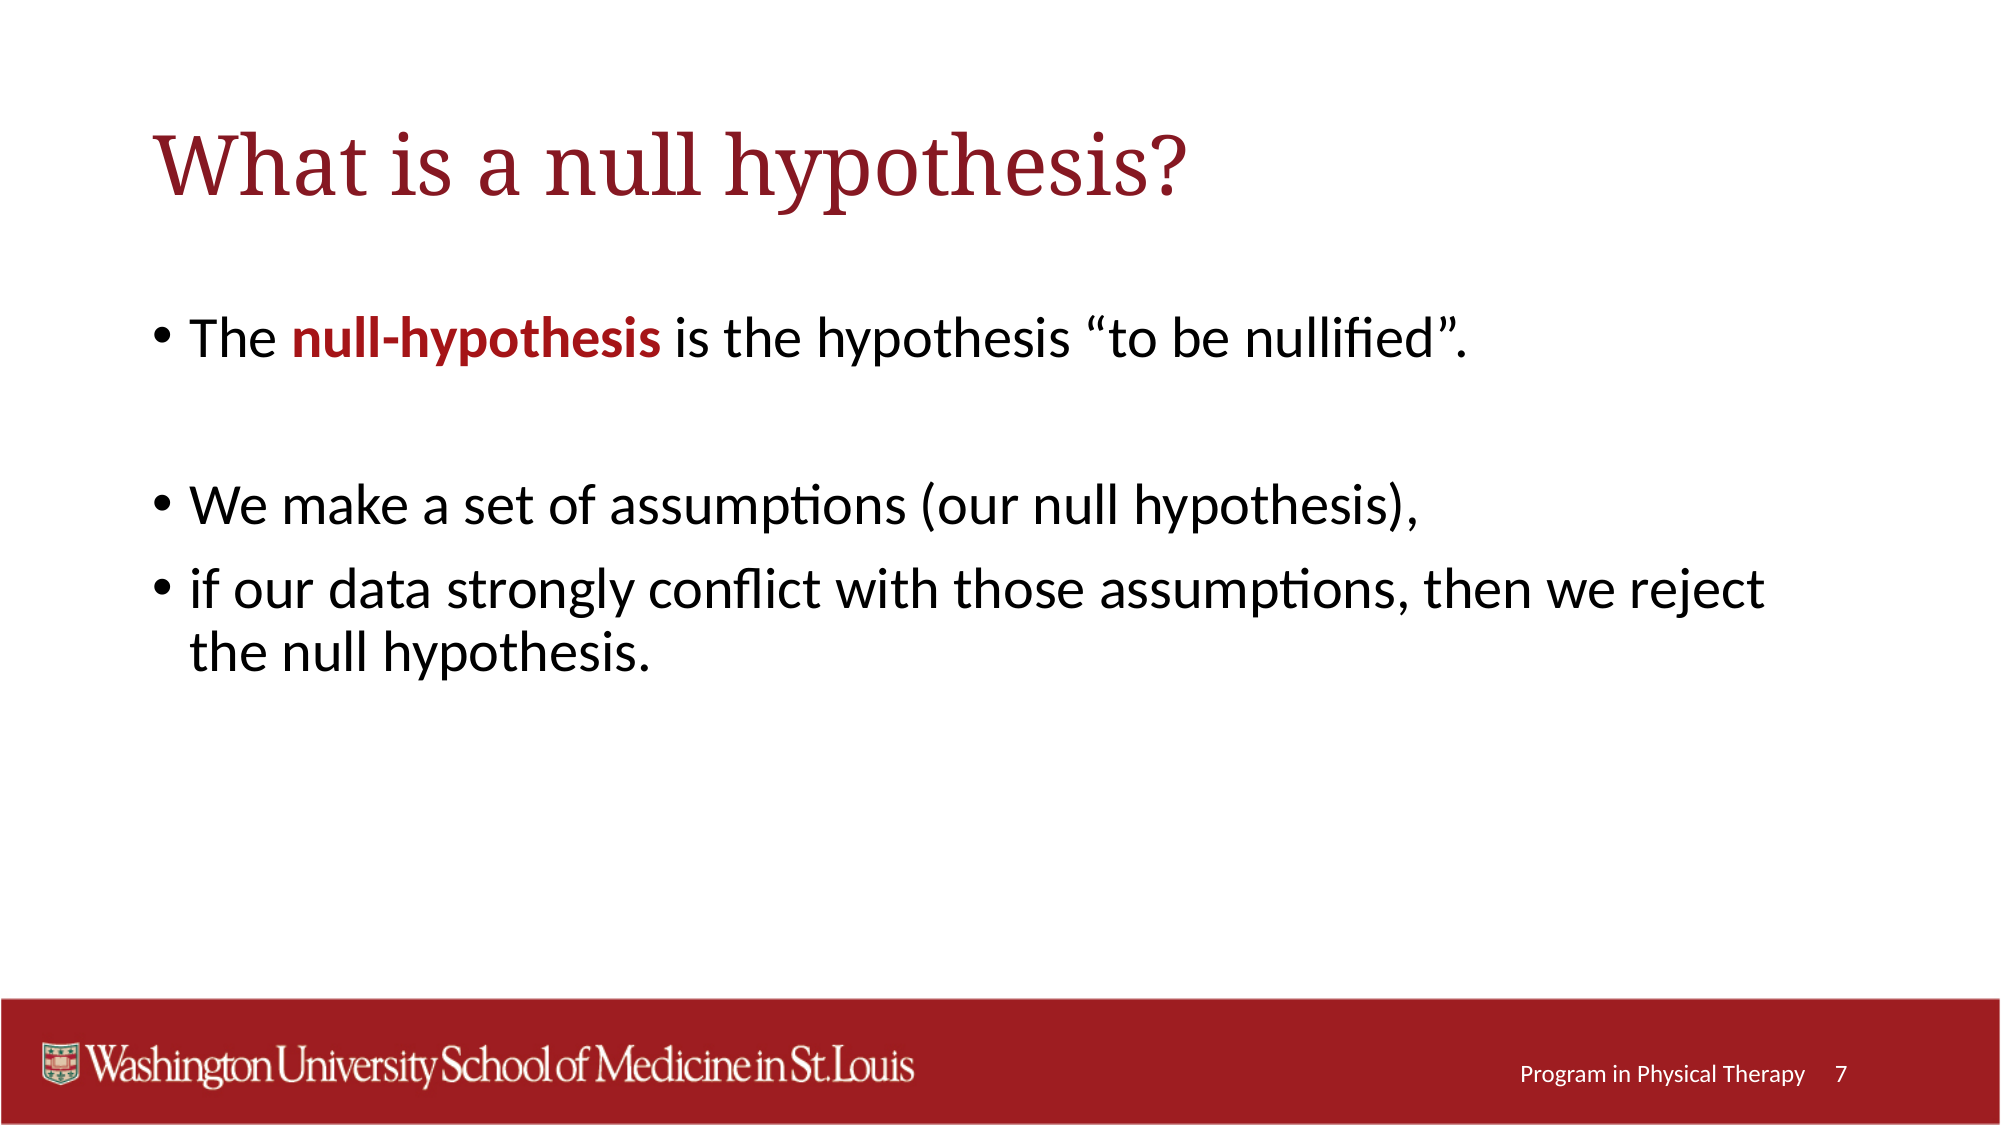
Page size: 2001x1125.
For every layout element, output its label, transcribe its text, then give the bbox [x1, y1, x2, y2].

picture [0, 0, 2001, 1125]
text_box The null-hypothesis is the hypothesis “to be nullified”. We make a set of assumptions (our null hypothesis), if our data strongly conflict with those assumptions, then we reject the null hypothesis. [137, 299, 1863, 850]
slide_number 7 [1412, 1042, 1863, 1103]
title What is a null hypothesis? [137, 59, 1863, 278]
